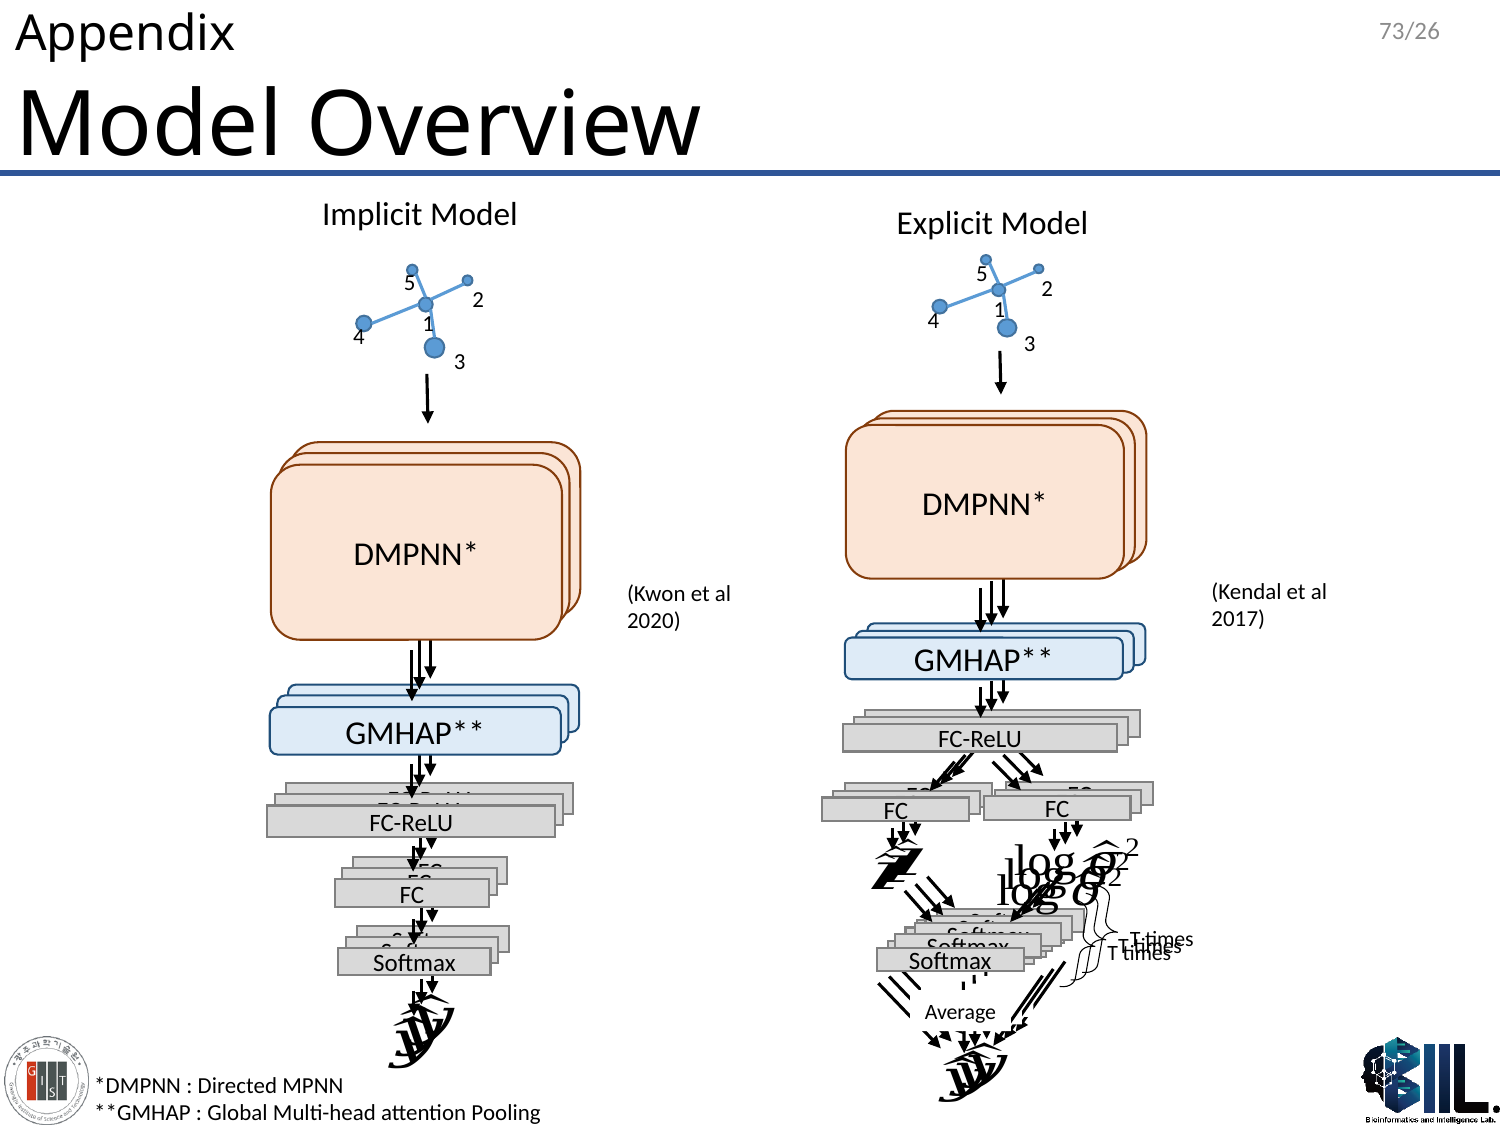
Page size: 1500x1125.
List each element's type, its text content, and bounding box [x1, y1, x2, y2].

text_box Explicit Model [881, 194, 1104, 249]
title Appendix [0, 0, 602, 68]
text_box *DMPNN : Directed MPNN **GMHAP : Global Multi-head attention Pooling [79, 1063, 557, 1125]
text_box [915, 251, 1066, 356]
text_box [267, 464, 563, 1070]
text_box Model Overview [0, 176, 1238, 183]
text_box Implicit Model [307, 184, 534, 240]
picture [1361, 1037, 1500, 1125]
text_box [338, 260, 500, 384]
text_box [285, 442, 581, 1047]
picture [4, 1036, 89, 1125]
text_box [833, 418, 1198, 1097]
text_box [844, 410, 1210, 1090]
text_box (Kwon et al 2020) [612, 570, 803, 641]
text_box (Kendal et al 2017) [1210, 568, 1396, 639]
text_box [274, 453, 570, 1058]
slide_number 73/26 [1117, 0, 1455, 60]
text_box Model Overview [0, 68, 1238, 170]
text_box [822, 424, 1187, 1104]
